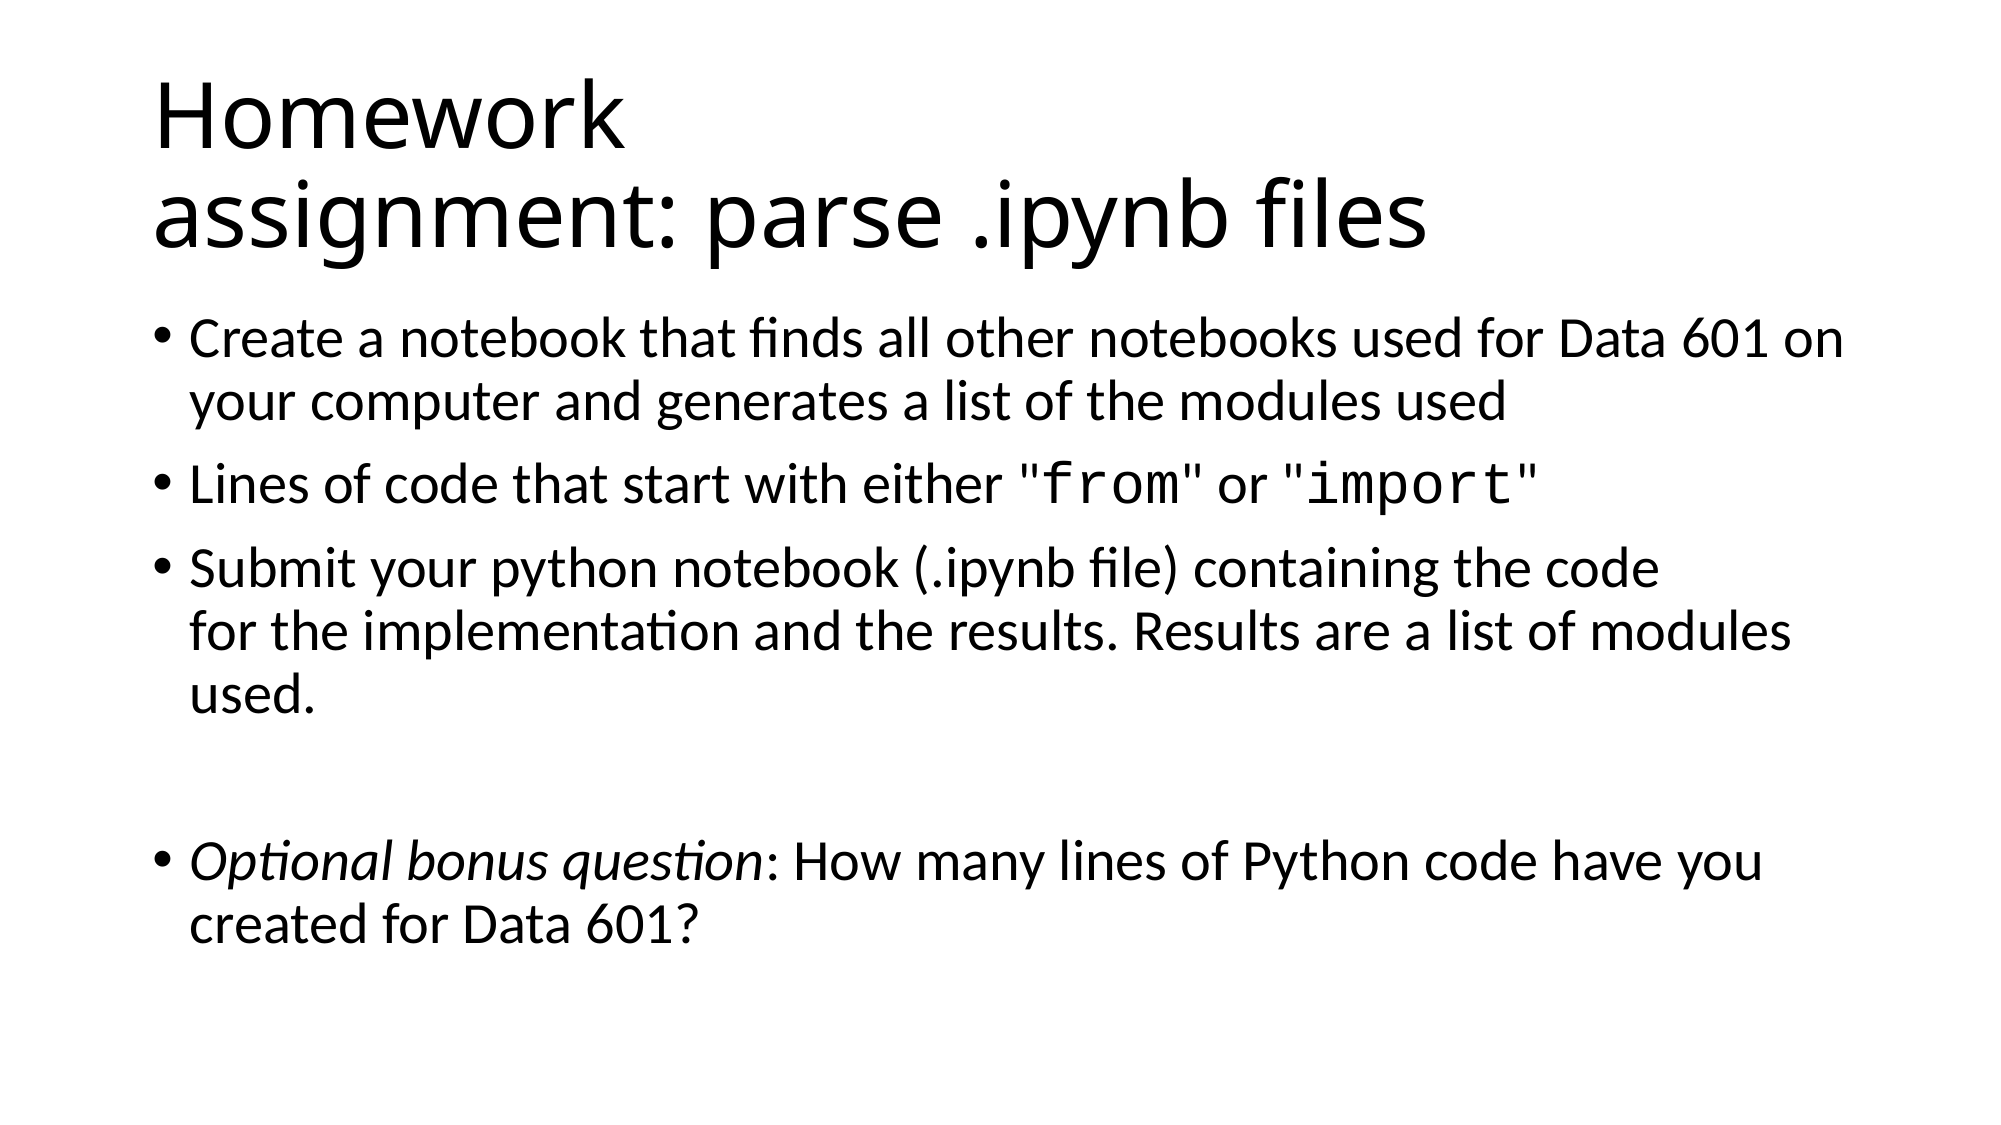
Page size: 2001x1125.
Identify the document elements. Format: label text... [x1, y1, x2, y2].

text_box Homework assignment: parse .ipynb files [137, 59, 1863, 278]
text_box Create a notebook that finds all other notebooks used for Data 601 on your computer and generates a list of the modules used Lines of code that start with either "from" or "import" Submit your python notebook (.ipynb file) containing the code for the implementation and the results. Results are a list of modules used. Optional bonus question: How many lines of Python code have you created for Data 601? [137, 299, 1863, 1014]
